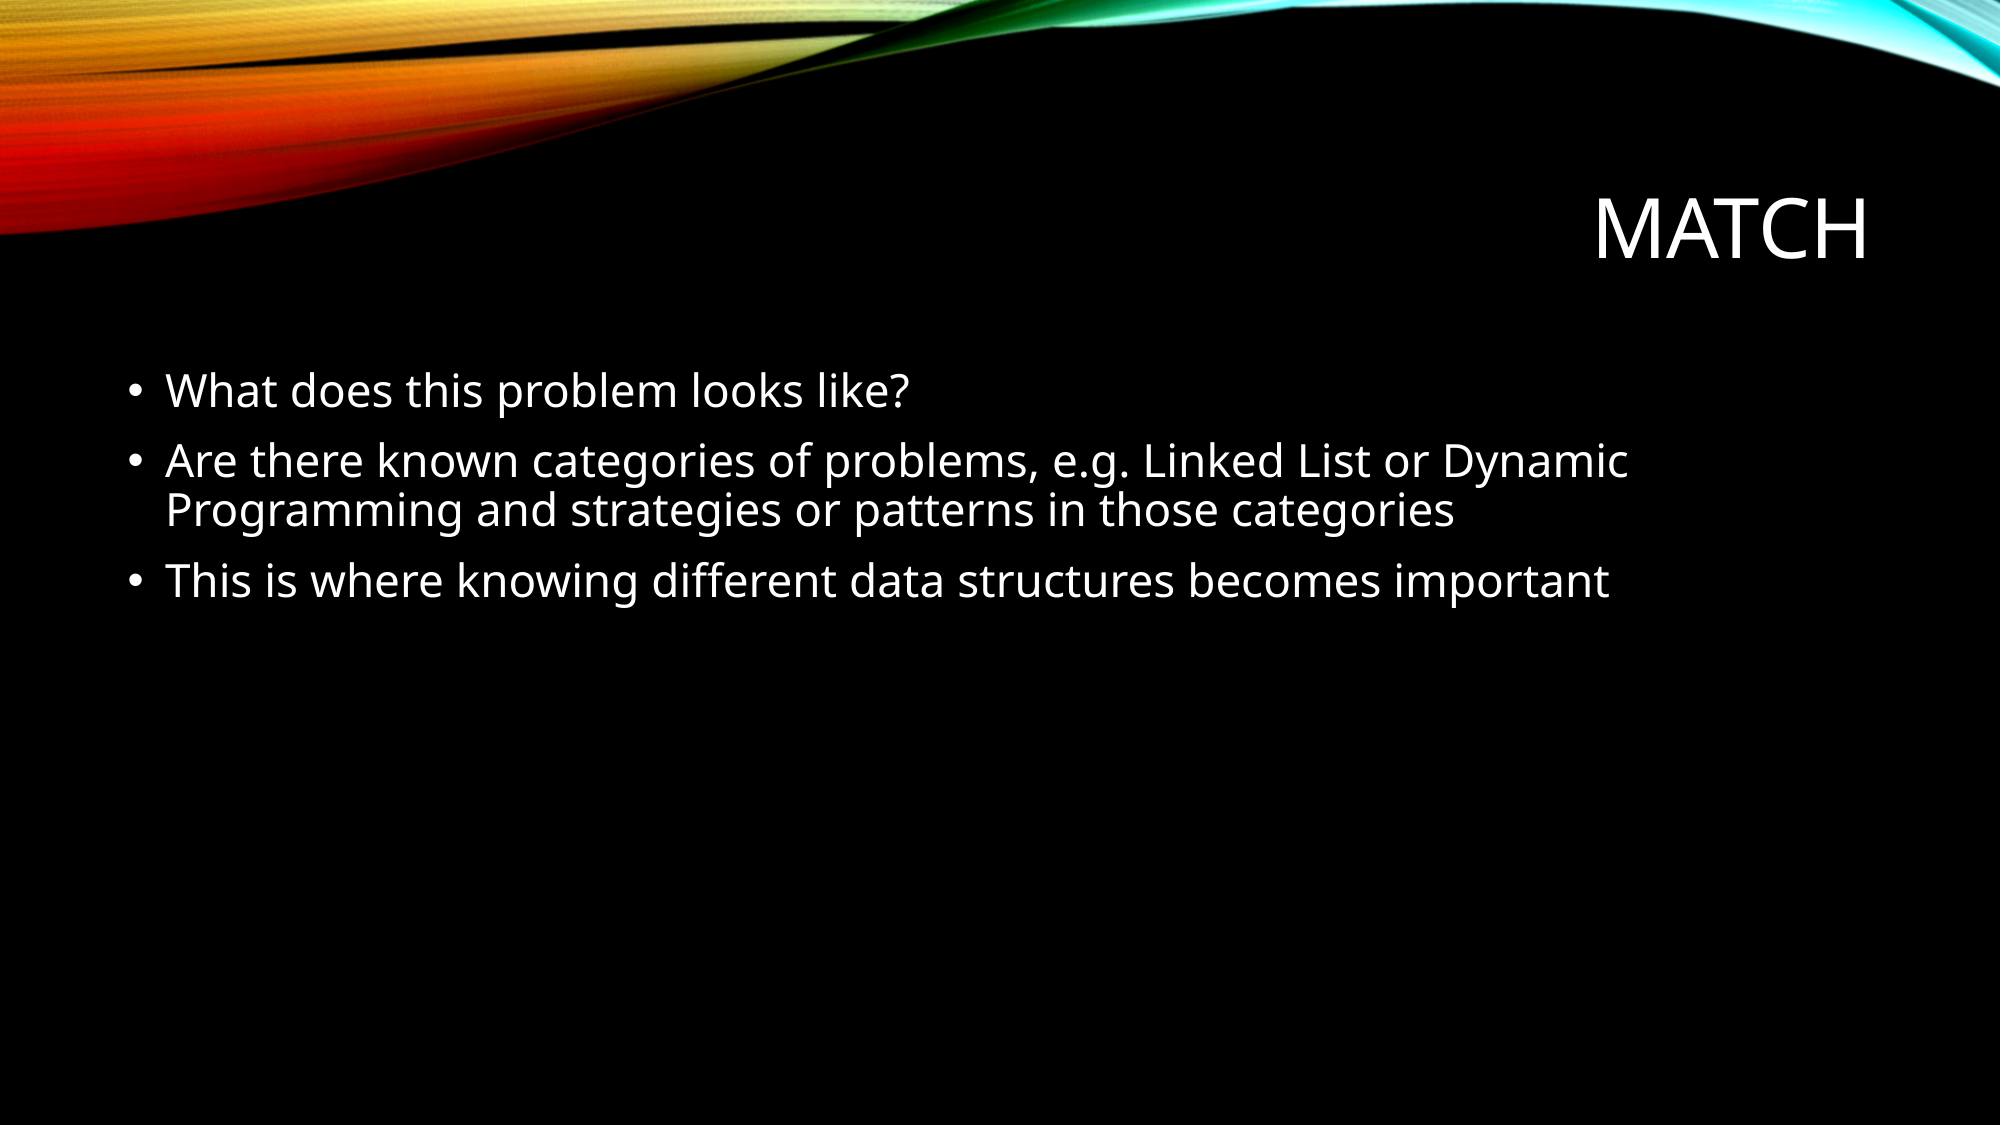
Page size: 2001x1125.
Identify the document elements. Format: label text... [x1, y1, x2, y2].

picture [0, 0, 2000, 237]
title Match [474, 125, 1888, 338]
list What does this problem looks like? Are there known categories of problems, e.g. Linked List or Dynamic Programming and strategies or patterns in those categories This is where knowing different data structures becomes important [112, 360, 1888, 1021]
